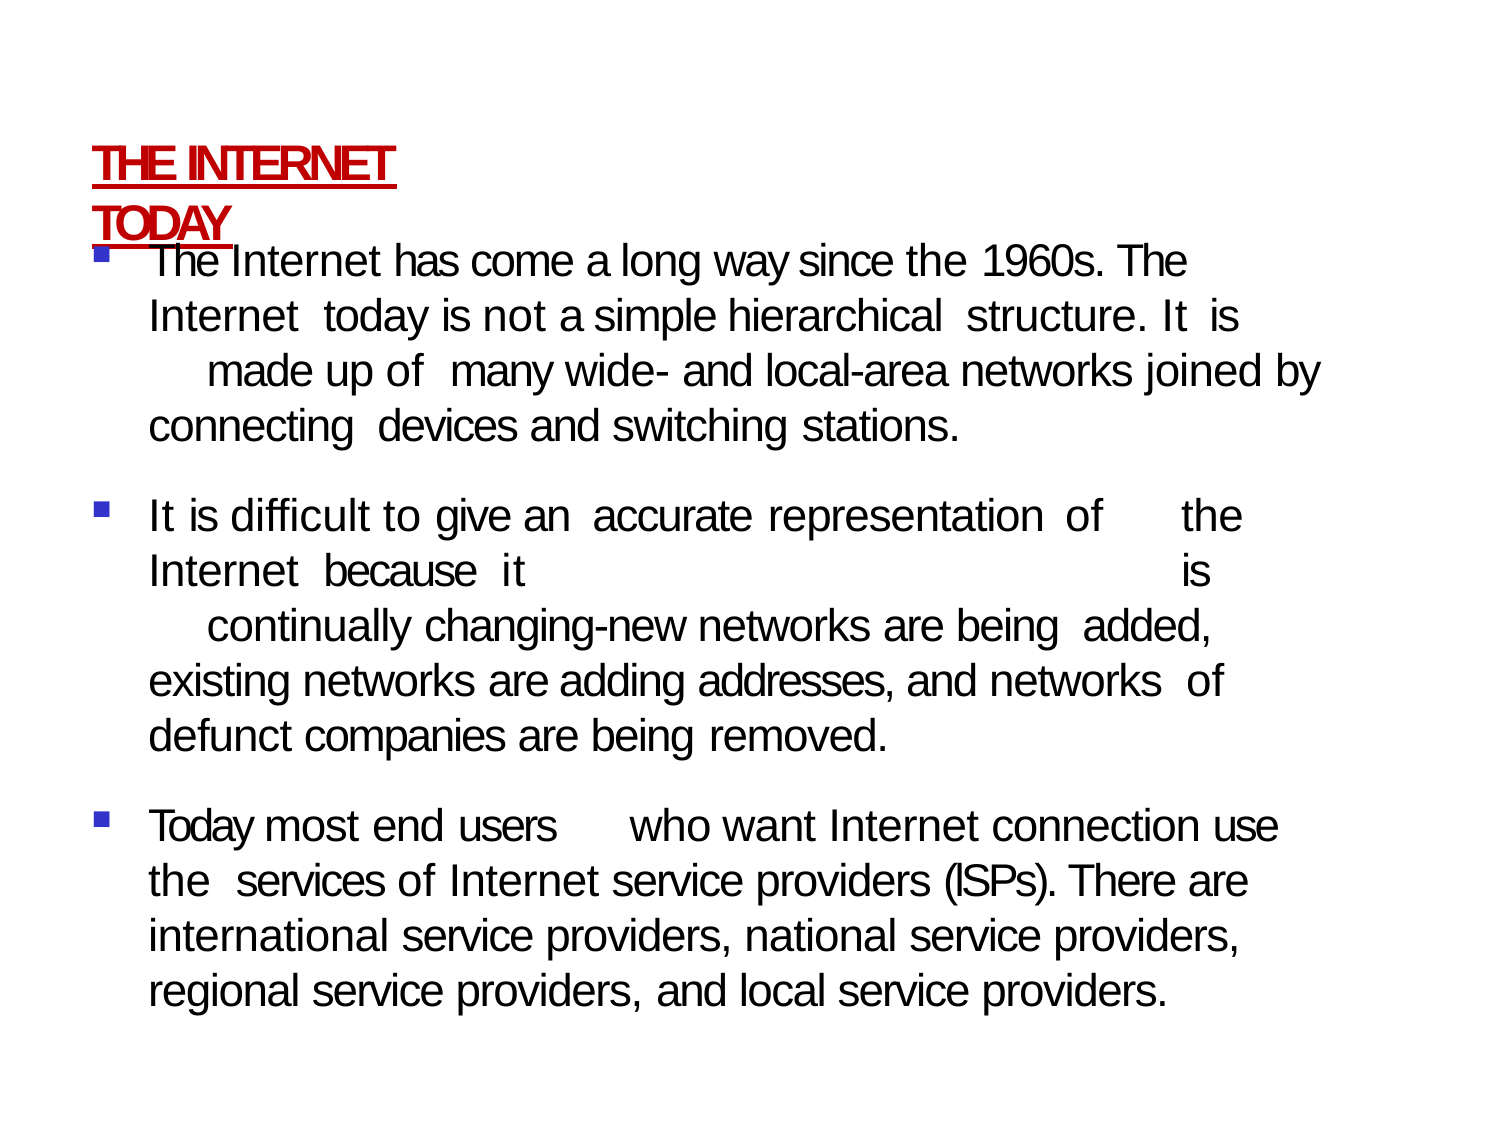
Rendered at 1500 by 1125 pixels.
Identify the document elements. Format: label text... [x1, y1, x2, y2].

title THE INTERNET TODAY [89, 128, 543, 228]
text_box The Internet has come a long way since the 1960s. The Internet today is not a simple hierarchical structure. It is made up of many wide- and local-area networks joined by connecting devices and switching stations. It is difficult to give an accurate representation of the Internet because it is continually changing-new networks are being added, existing networks are adding addresses, and networks of defunct companies are being removed. Today most end users who want Internet connection use the services of Internet service providers (lSPs). There are international service providers, national service providers, regional service providers, and local service providers. [89, 228, 1349, 1016]
